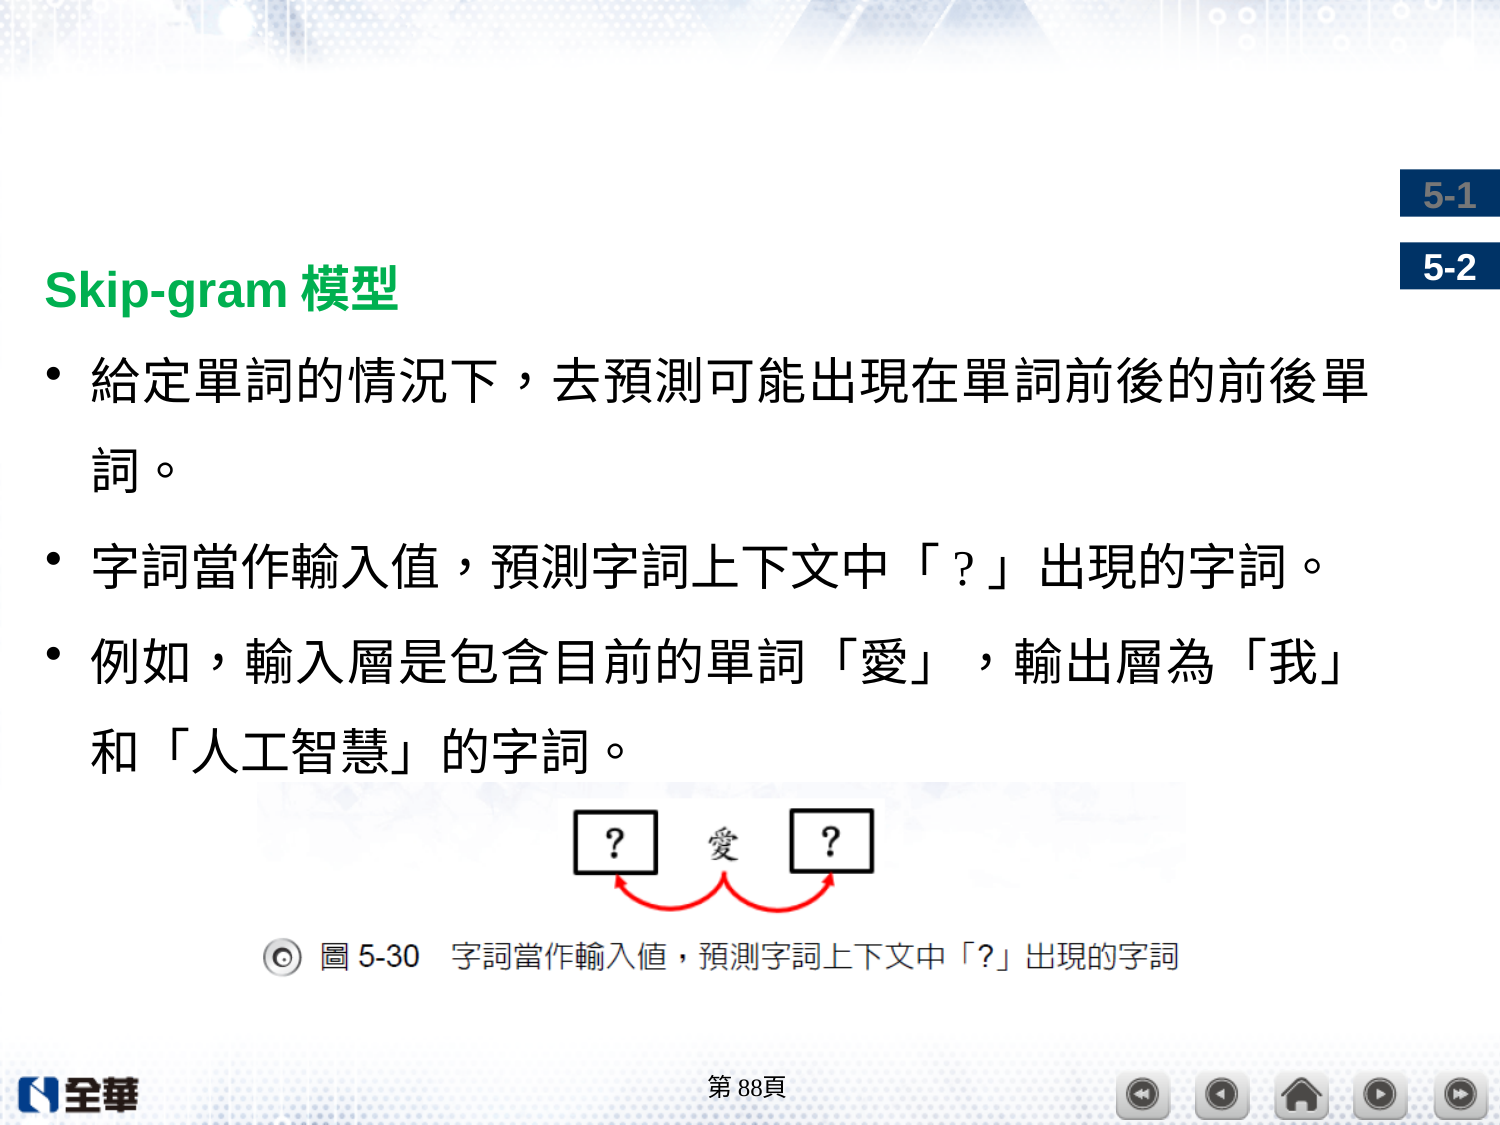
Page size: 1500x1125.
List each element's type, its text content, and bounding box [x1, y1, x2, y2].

picture [0, 0, 1500, 1125]
list Skip-gram模型 給定單詞的情況下，去預測可能出現在單詞前後的前後單詞。 字詞當作輸入值，預測字詞上下文中「?」出現的字詞。 例如，輸入層是包含目前的單詞「愛」，輸出層為「我」和「人工智慧」的字詞。 [29, 219, 1386, 1048]
